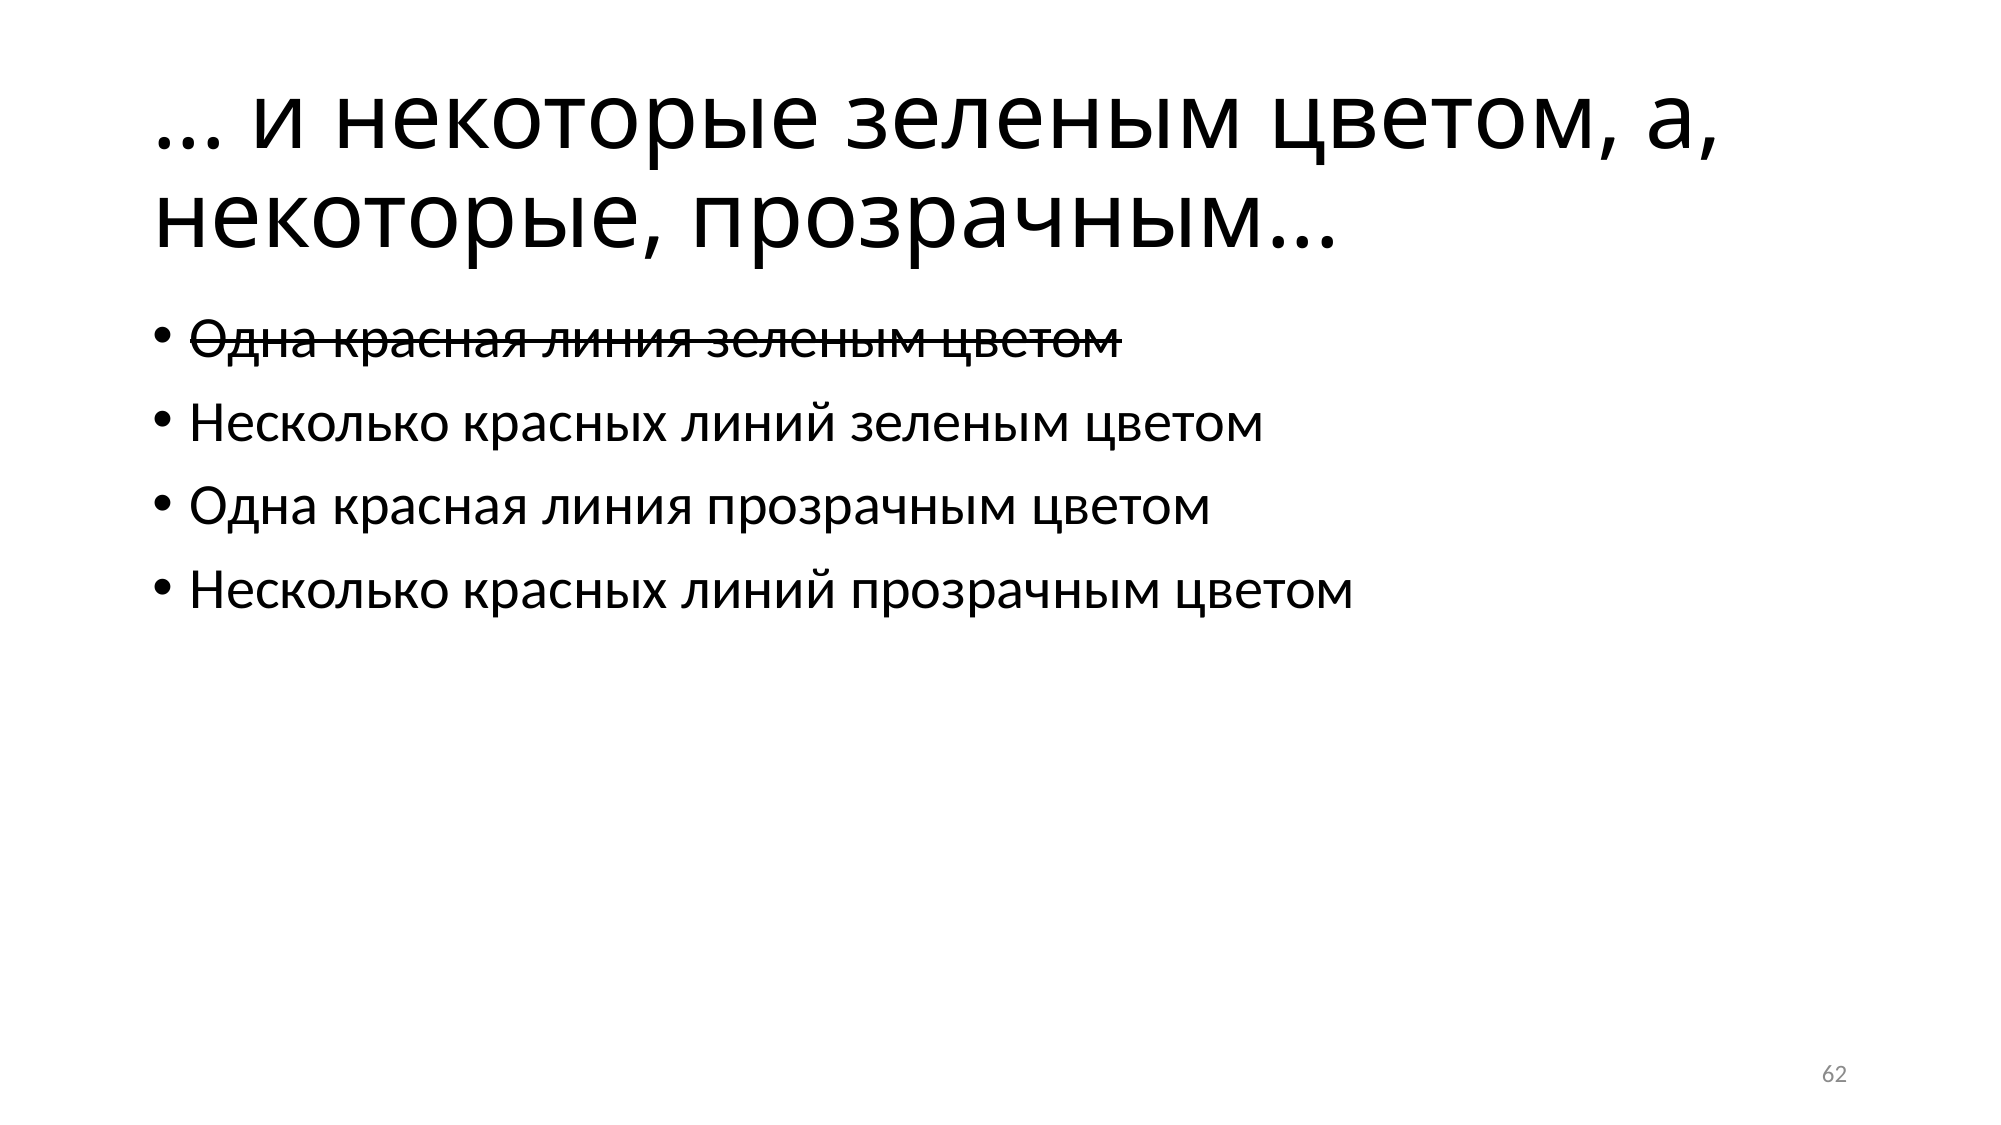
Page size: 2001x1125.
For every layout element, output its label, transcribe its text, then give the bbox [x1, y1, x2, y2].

title ... и некоторые зеленым цветом, а, некоторые, прозрачным... [137, 59, 1863, 278]
list Одна красная линия зеленым цветом Несколько красных линий зеленым цветом Одна красная линия прозрачным цветом Несколько красных линий прозрачным цветом [137, 299, 1863, 1014]
slide_number 62 [1412, 1042, 1863, 1103]
